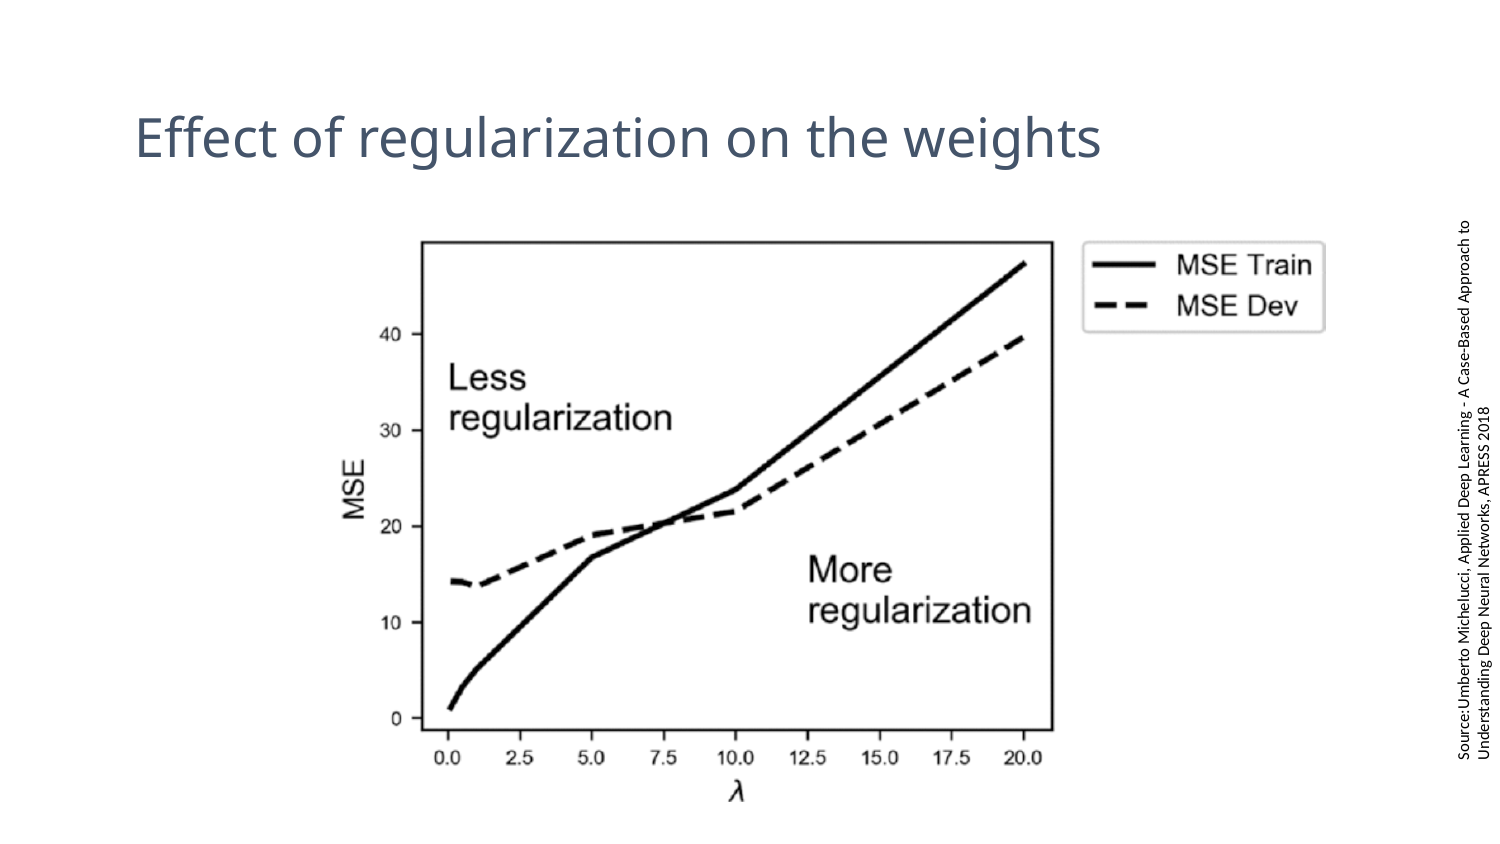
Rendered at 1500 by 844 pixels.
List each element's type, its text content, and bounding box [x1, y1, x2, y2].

title Effect of regularization on the weights [119, 95, 1381, 184]
text_box Source:Umberto Michelucci, Applied Deep Learning - A Case-Based Approach to Understanding Deep Neural Networks, APRESS 2018 [1445, 131, 1495, 768]
picture [250, 212, 1373, 823]
